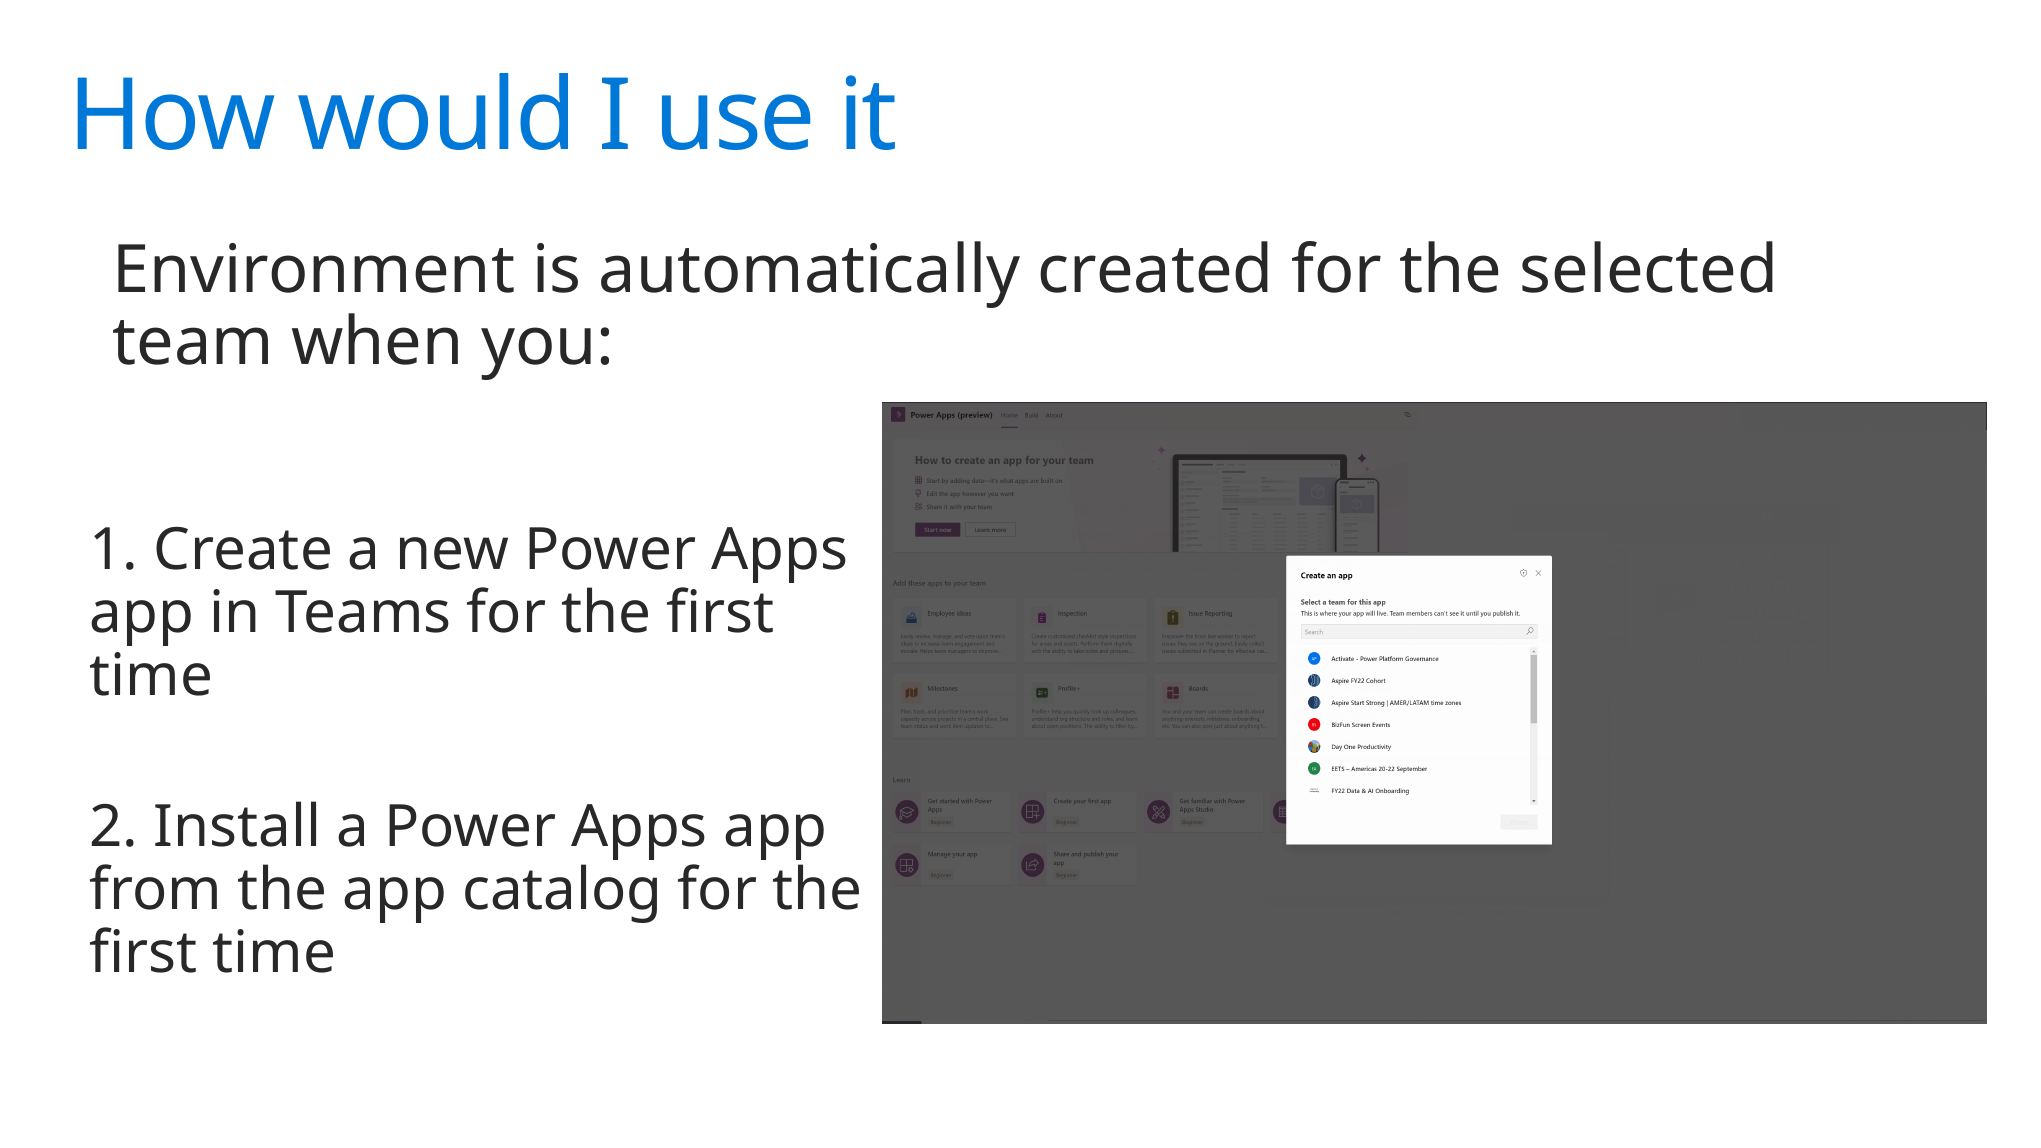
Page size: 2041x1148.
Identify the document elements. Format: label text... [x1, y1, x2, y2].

title How would I use it [45, 48, 1996, 199]
picture [882, 402, 1987, 1024]
text_box Environment is automatically created for the selected team when you: [82, 211, 1870, 403]
text_box 1. Create a new Power Apps app in Teams for the first time 2. Install a Power Apps app from the app catalog for the first time [75, 511, 882, 993]
